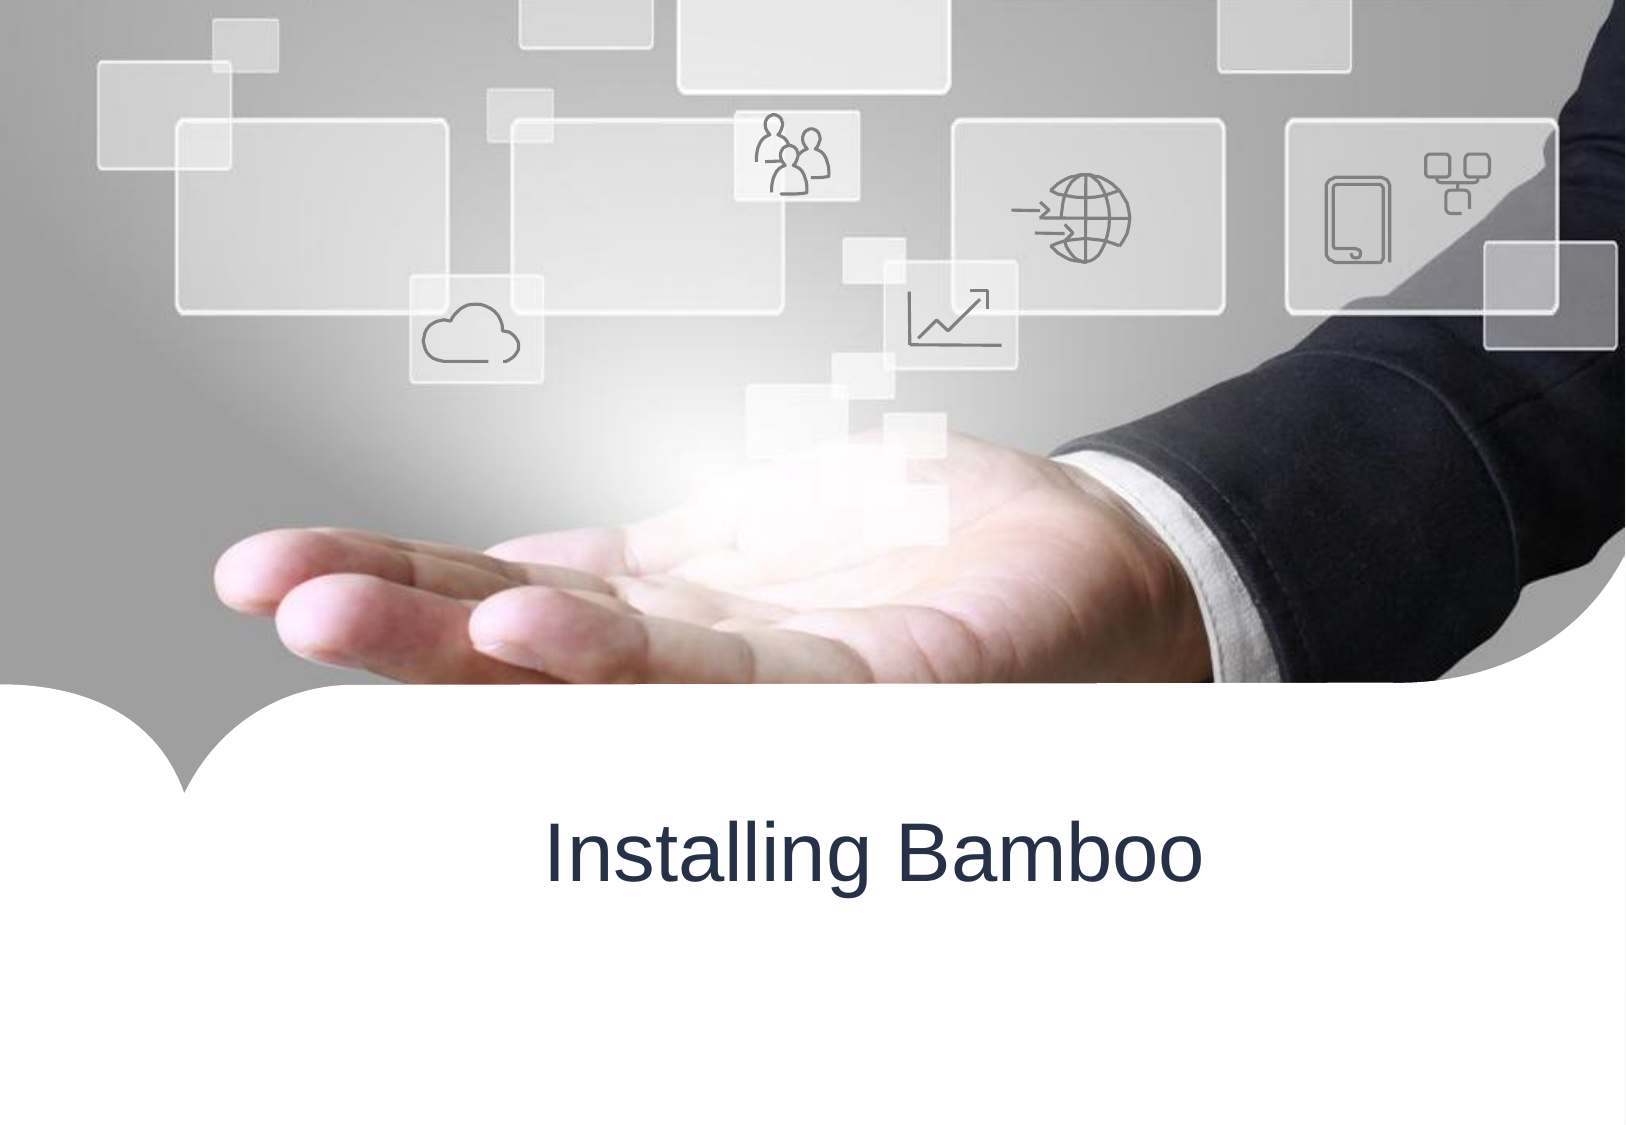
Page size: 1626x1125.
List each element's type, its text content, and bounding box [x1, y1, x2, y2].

picture [0, 0, 1625, 736]
title Installing Bamboo [0, 736, 1625, 961]
